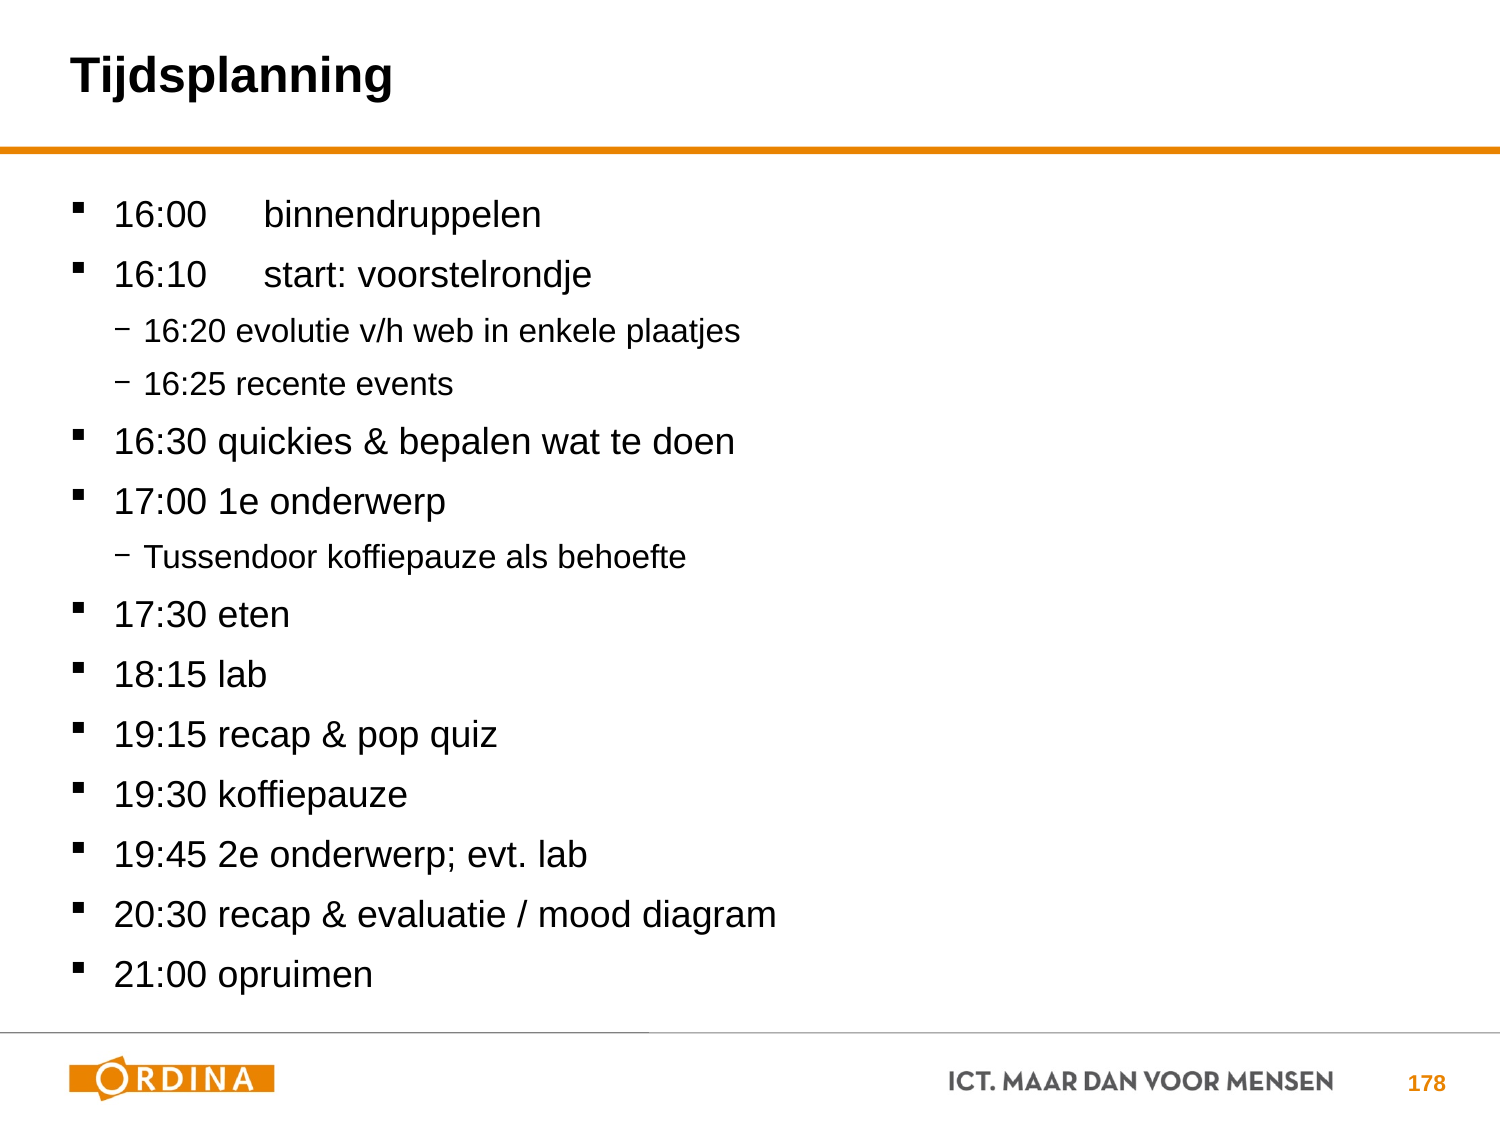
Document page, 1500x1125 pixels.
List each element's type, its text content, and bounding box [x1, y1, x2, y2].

slide_number 178 [1354, 1060, 1462, 1112]
picture [64, 1051, 279, 1105]
title Tijdsplanning [54, 0, 1397, 147]
picture [941, 1061, 1340, 1100]
list 16:00 binnendruppelen 16:10 start: voorstelrondje 16:20 evolutie v/h web in enkele plaatjes 16:25 recente events 16:30 quickies & bepalen wat te doen 17:00 1e onderwerp Tussendoor koffiepauze als behoefte 17:30 eten 18:15 lab 19:15 recap & pop quiz 19:30 koffiepauze 19:45 2e onderwerp; evt. lab 20:30 recap & evaluatie / mood diagram 21:00 opruimen [54, 182, 1462, 1003]
